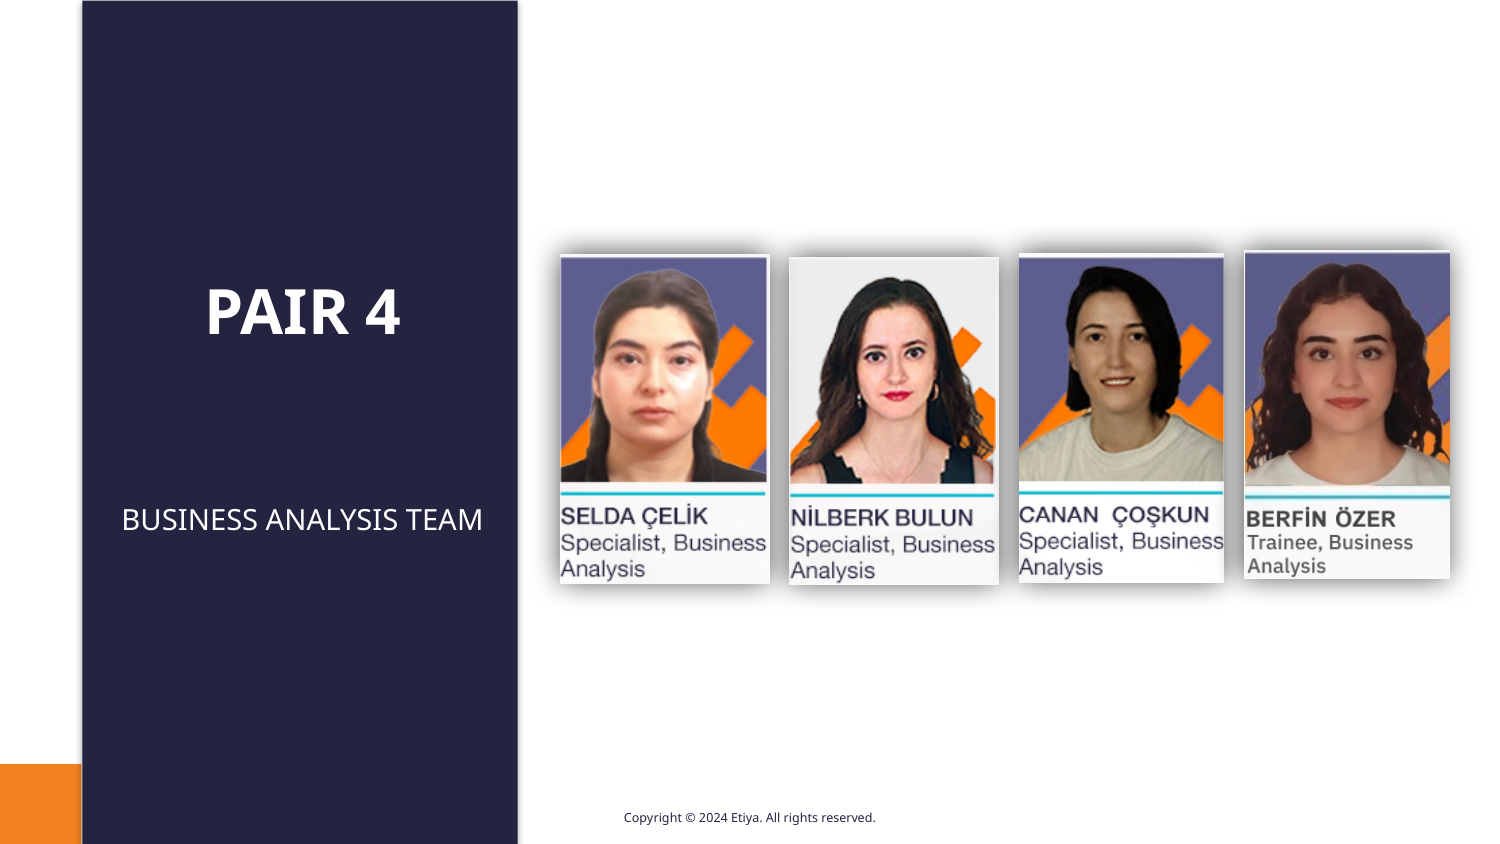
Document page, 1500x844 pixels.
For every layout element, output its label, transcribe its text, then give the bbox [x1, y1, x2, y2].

picture [789, 257, 1000, 585]
text_box BUSINESS ANALYSIS TEAM [99, 493, 506, 544]
text_box PAIR 4 [99, 264, 506, 355]
text_box [82, 0, 518, 844]
picture [1019, 252, 1224, 583]
picture [1243, 250, 1450, 580]
picture [560, 253, 770, 584]
